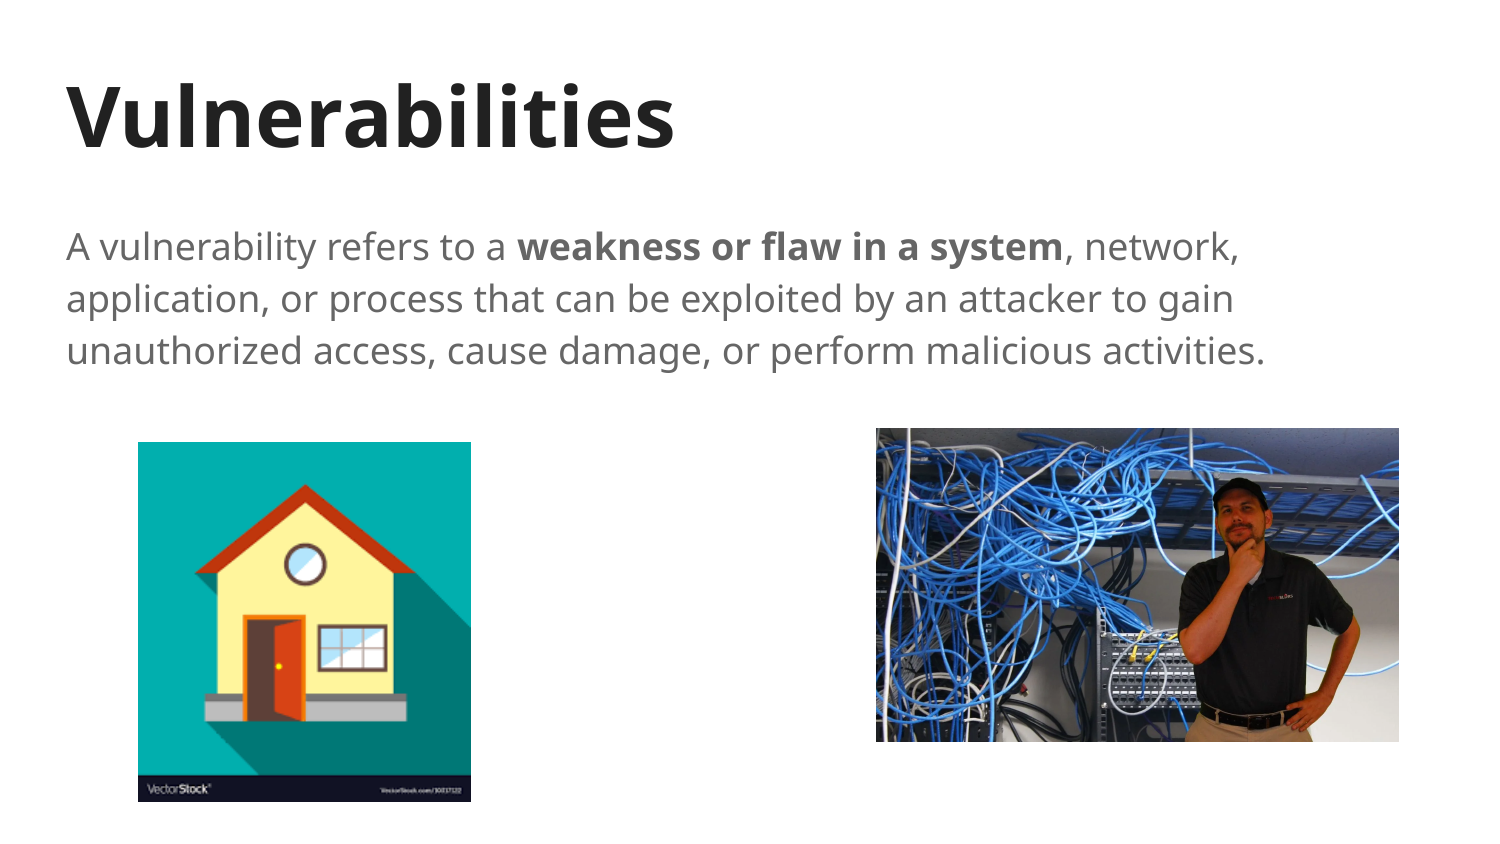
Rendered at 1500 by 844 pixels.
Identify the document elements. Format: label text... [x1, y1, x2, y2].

title Vulnerabilities [51, 48, 1449, 180]
picture [138, 442, 472, 802]
list A vulnerability refers to a weakness or flaw in a system, network, application, or process that can be exploited by an attacker to gain unauthorized access, cause damage, or perform malicious activities. [51, 201, 1449, 750]
picture [875, 428, 1400, 742]
